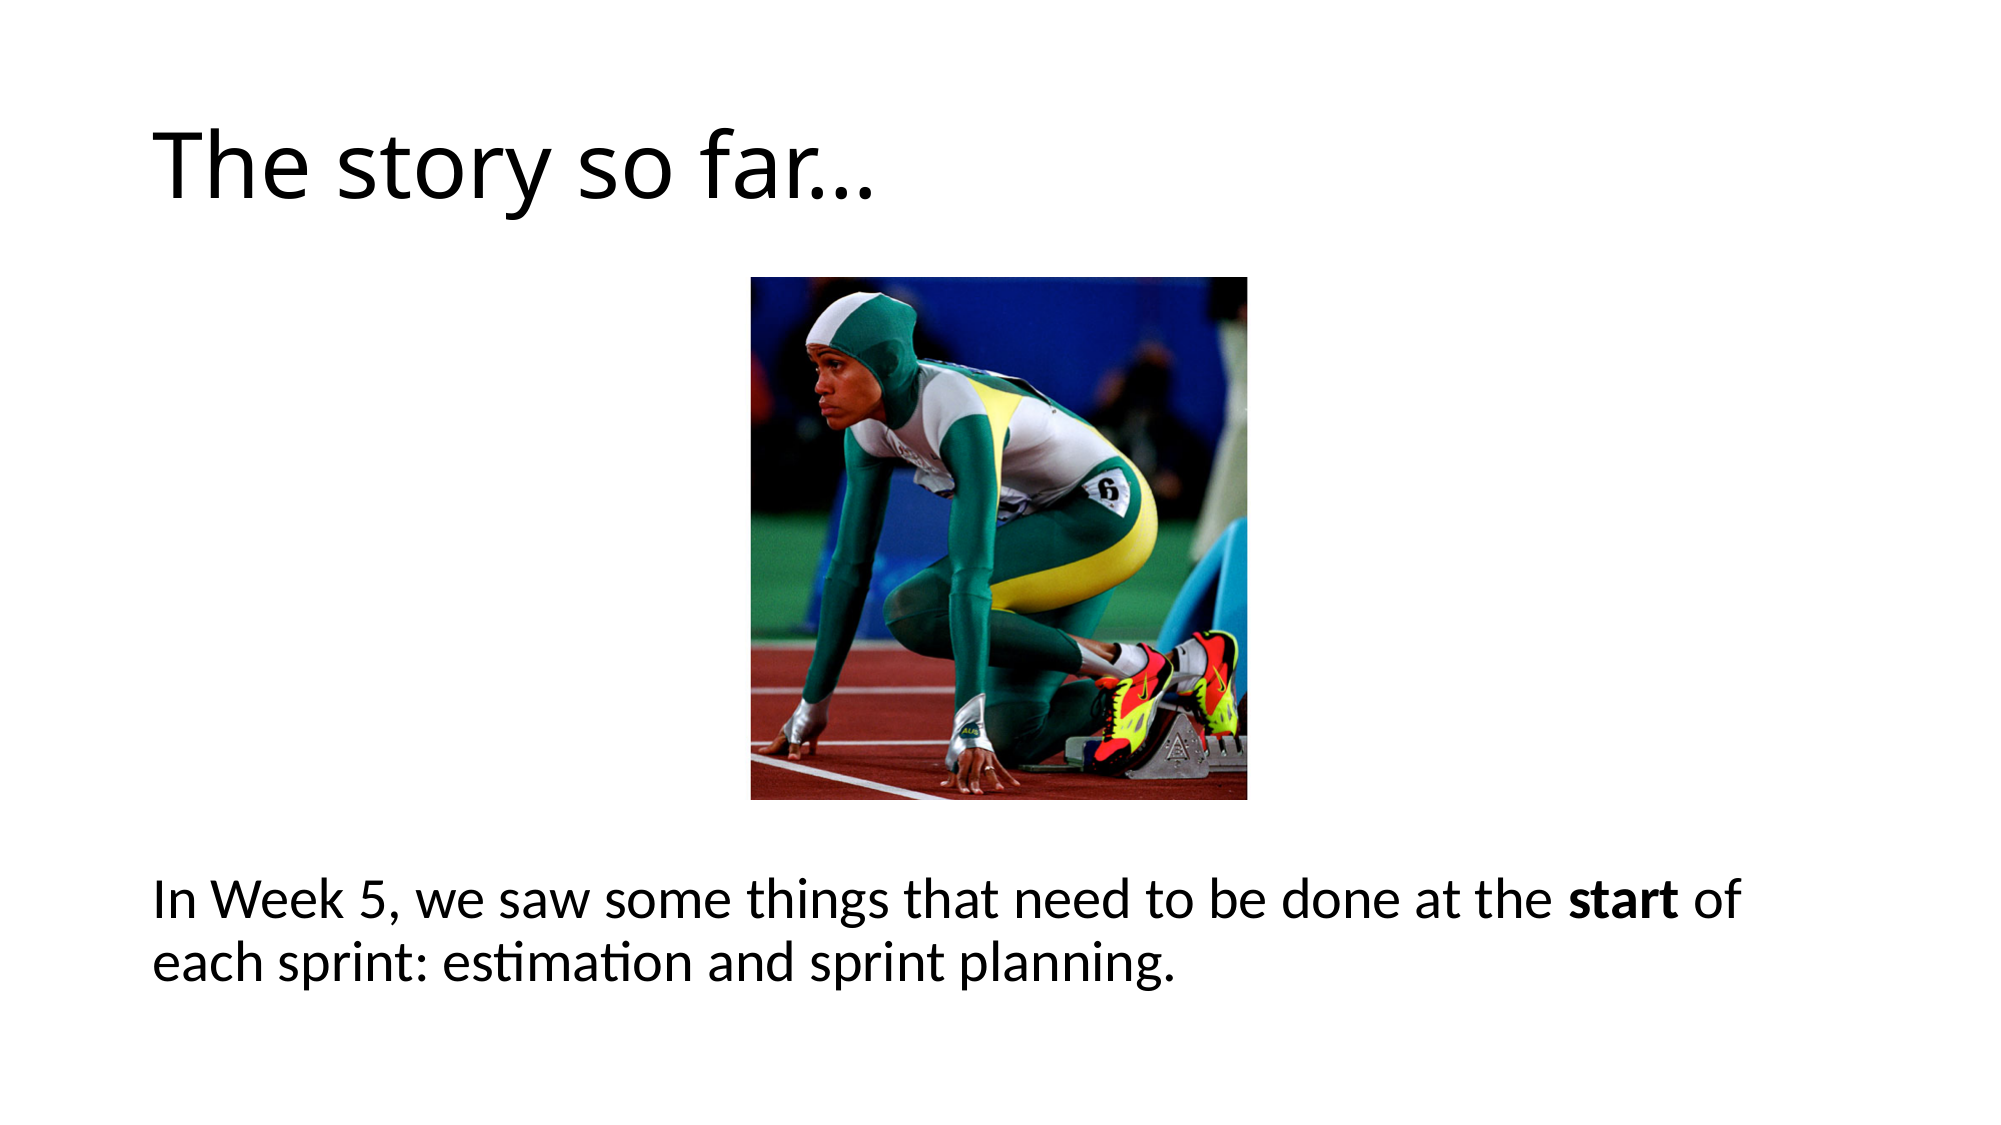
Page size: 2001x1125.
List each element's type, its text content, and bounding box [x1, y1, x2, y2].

picture [738, 277, 1261, 800]
title The story so far… [137, 59, 1863, 278]
list In Week 5, we saw some things that need to be done at the start of each sprint: estimation and sprint planning. [137, 860, 1863, 1014]
